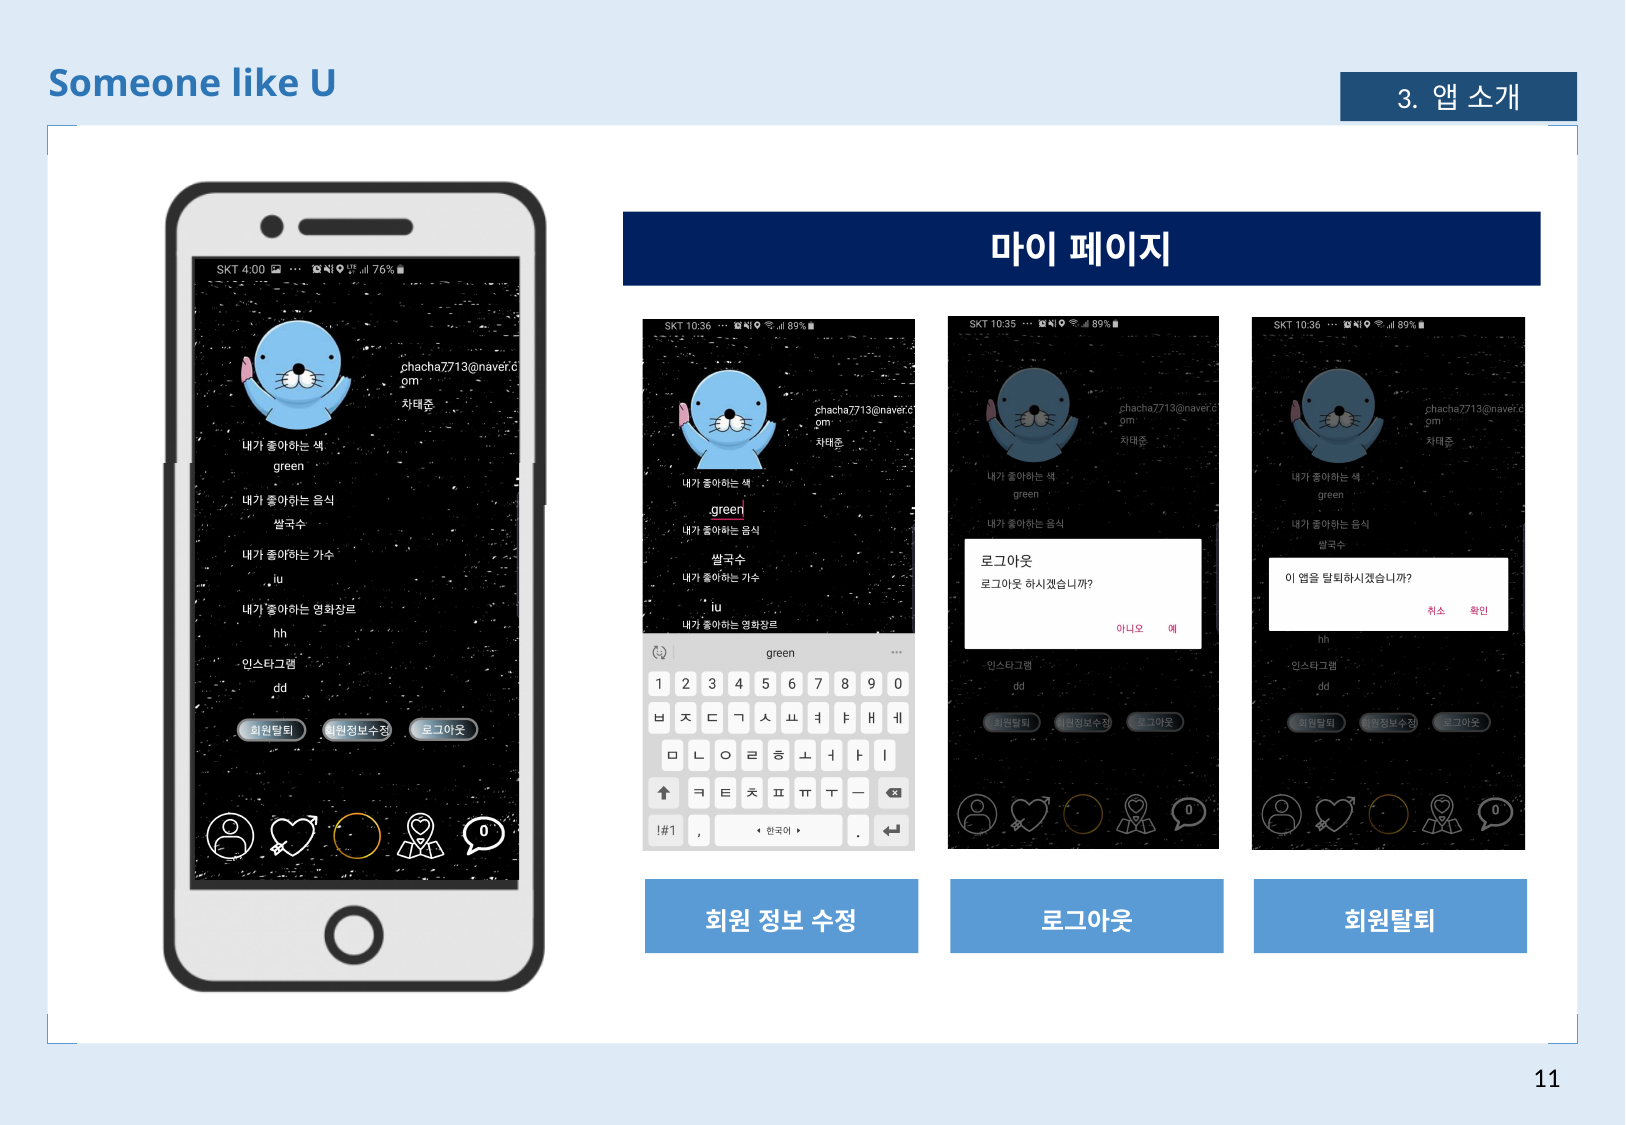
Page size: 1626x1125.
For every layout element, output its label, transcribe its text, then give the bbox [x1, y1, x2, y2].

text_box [633, 879, 931, 954]
text_box 11 [1518, 1053, 1584, 1101]
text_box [623, 211, 1541, 286]
picture [947, 316, 1219, 850]
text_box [115, 154, 557, 1002]
text_box 3. 앱 소개 [1342, 71, 1577, 122]
picture [194, 259, 520, 880]
picture [1251, 317, 1526, 850]
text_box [938, 879, 1236, 954]
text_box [1241, 879, 1540, 954]
picture [642, 319, 915, 851]
